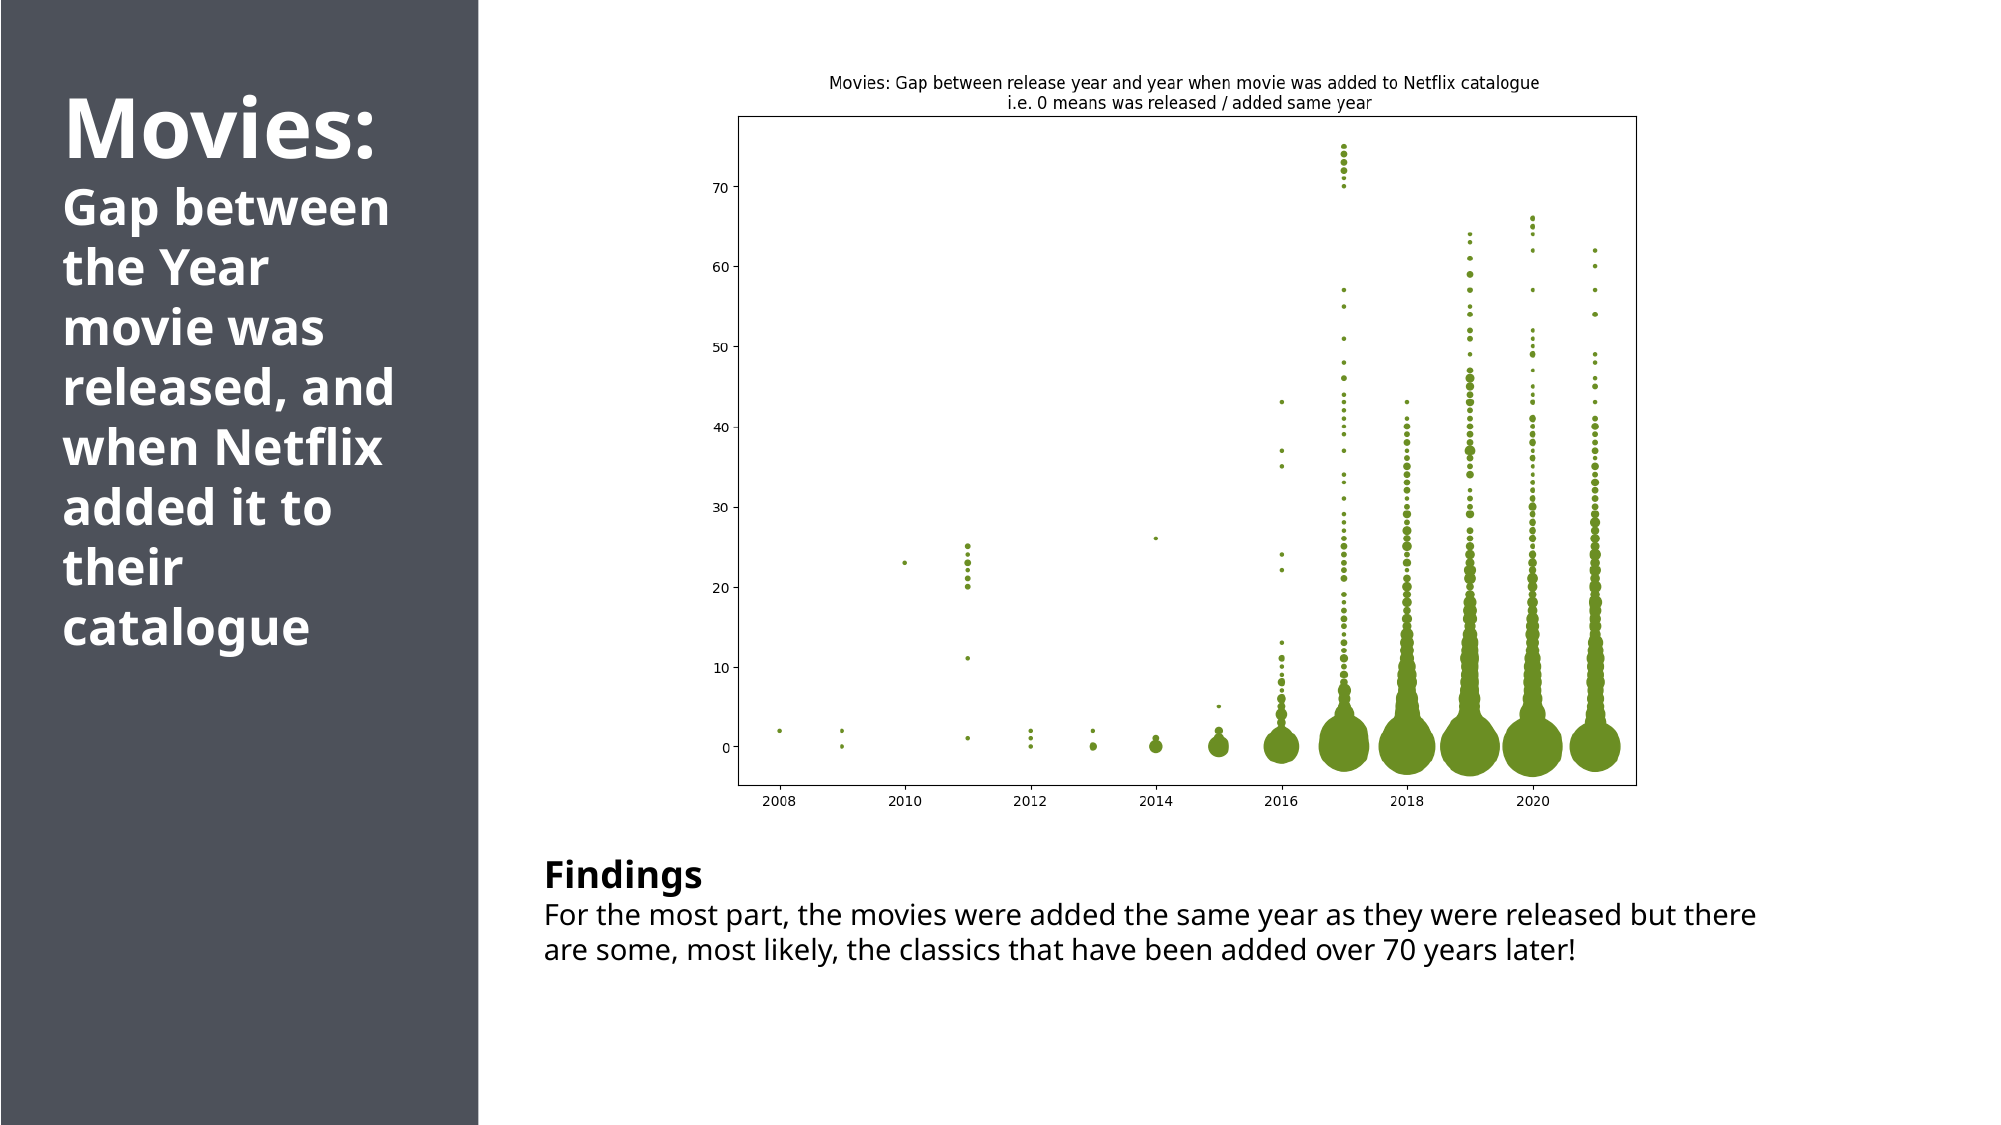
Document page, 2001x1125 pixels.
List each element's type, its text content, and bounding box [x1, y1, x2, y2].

text_box Movies: Gap between the Year movie was released, and when Netflix added it to their catalogue [47, 67, 430, 978]
text_box Findings For the most part, the movies were added the same year as they were released but there are some, most likely, the classics that have been added over 70 years later! [528, 843, 1778, 974]
picture [702, 65, 1645, 817]
text_box [0, 0, 479, 1125]
